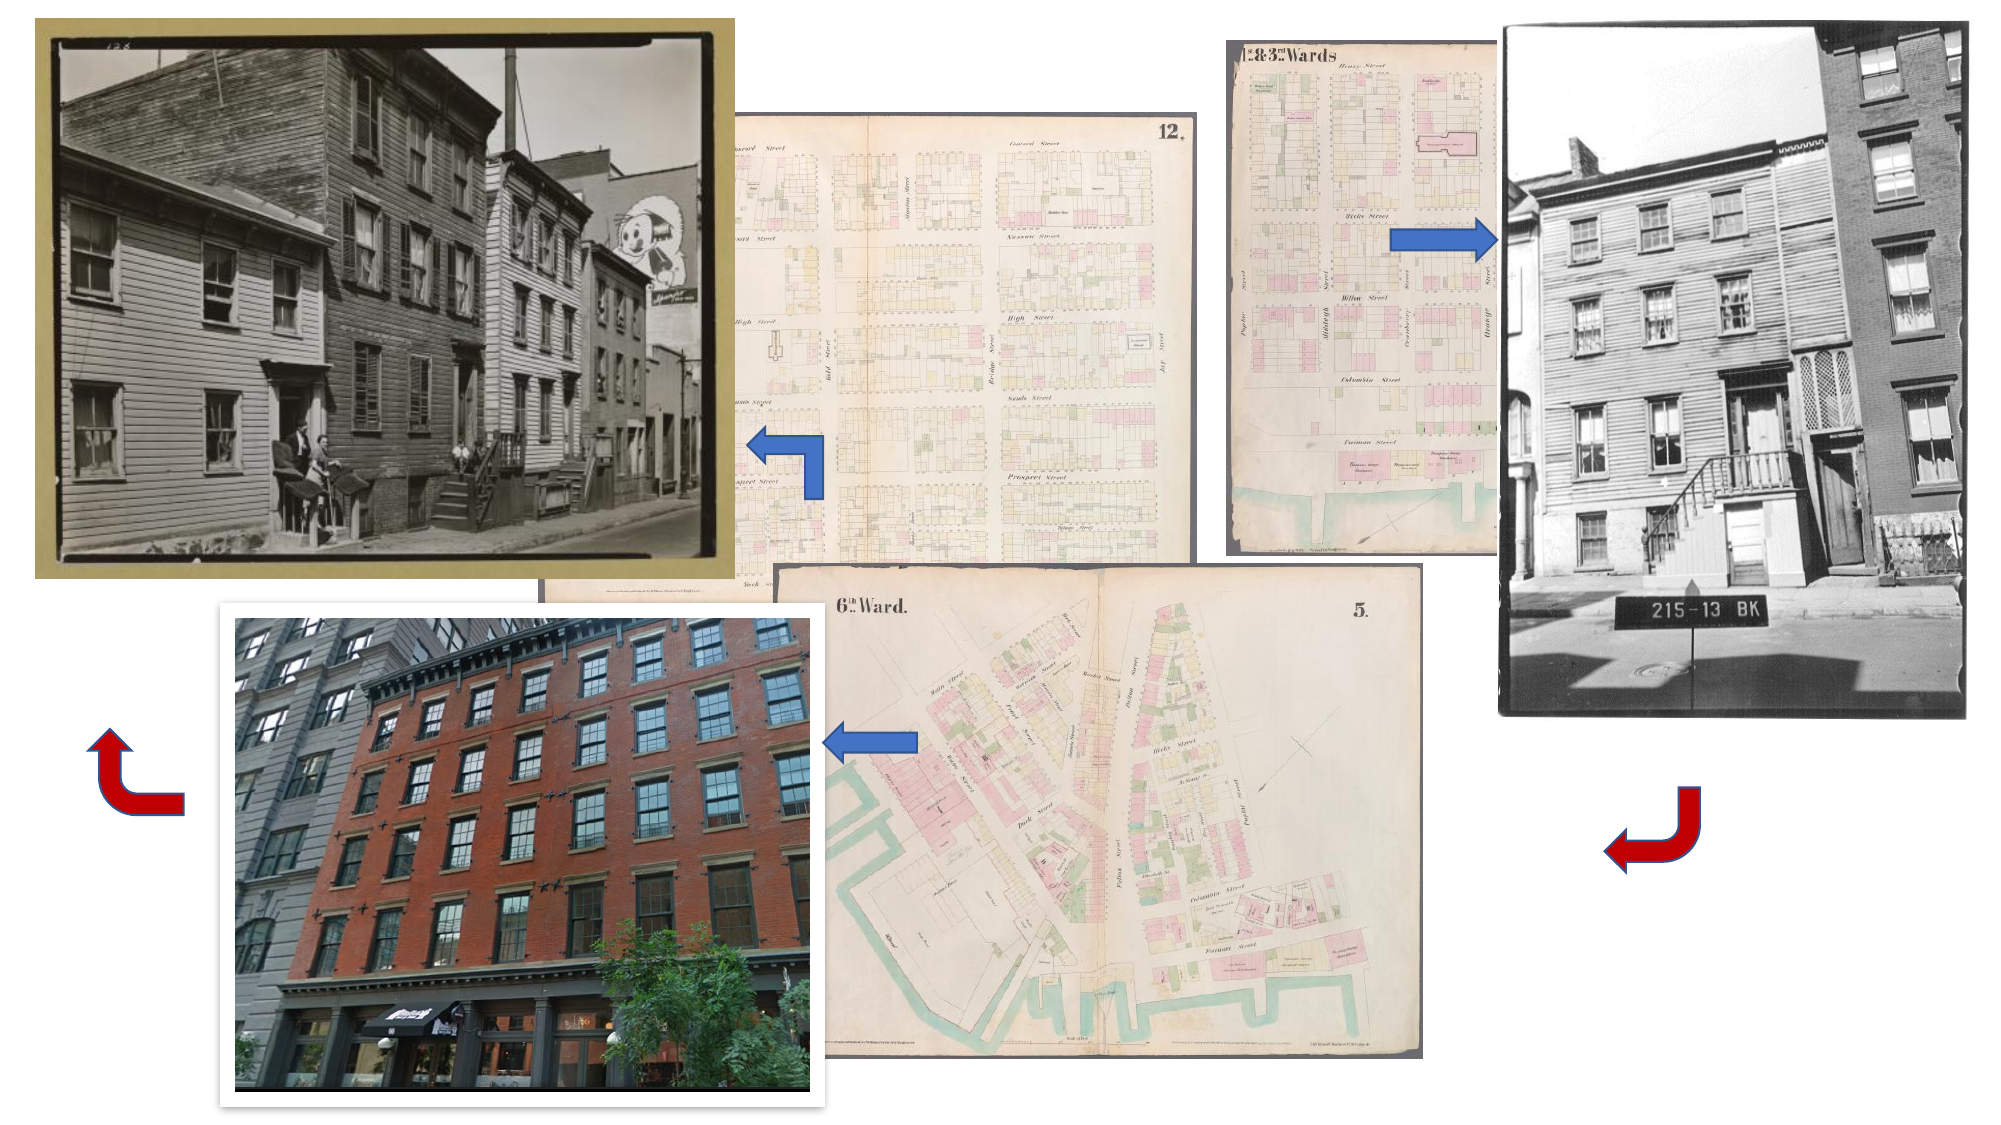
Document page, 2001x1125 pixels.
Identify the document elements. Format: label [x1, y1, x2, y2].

text_box [1603, 786, 1701, 875]
picture [35, 18, 1423, 1093]
text_box [85, 727, 185, 817]
picture [1226, 18, 1975, 723]
